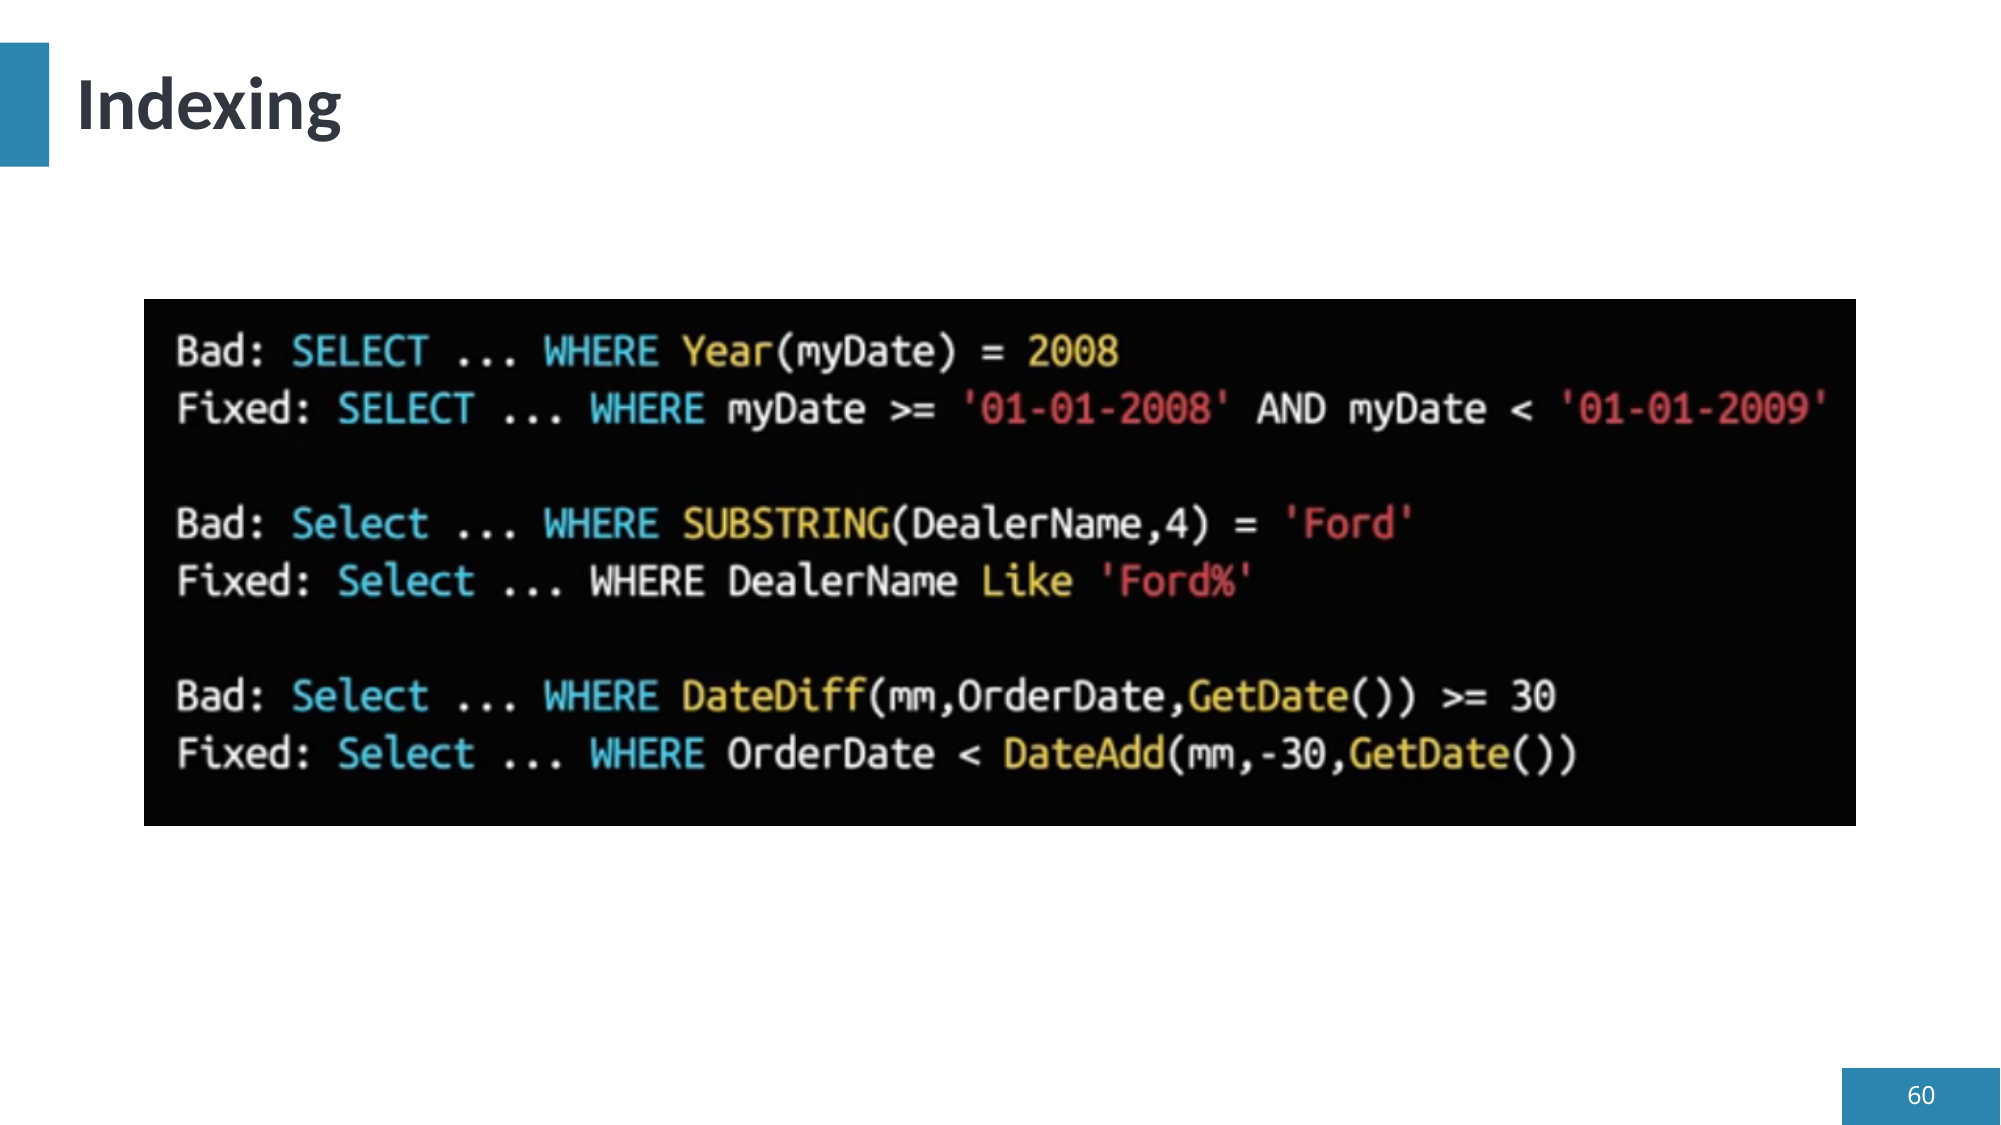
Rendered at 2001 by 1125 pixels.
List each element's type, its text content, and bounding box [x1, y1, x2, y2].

picture [144, 299, 1856, 826]
title Indexing [60, 42, 1951, 168]
slide_number 60 [1889, 1079, 1951, 1114]
